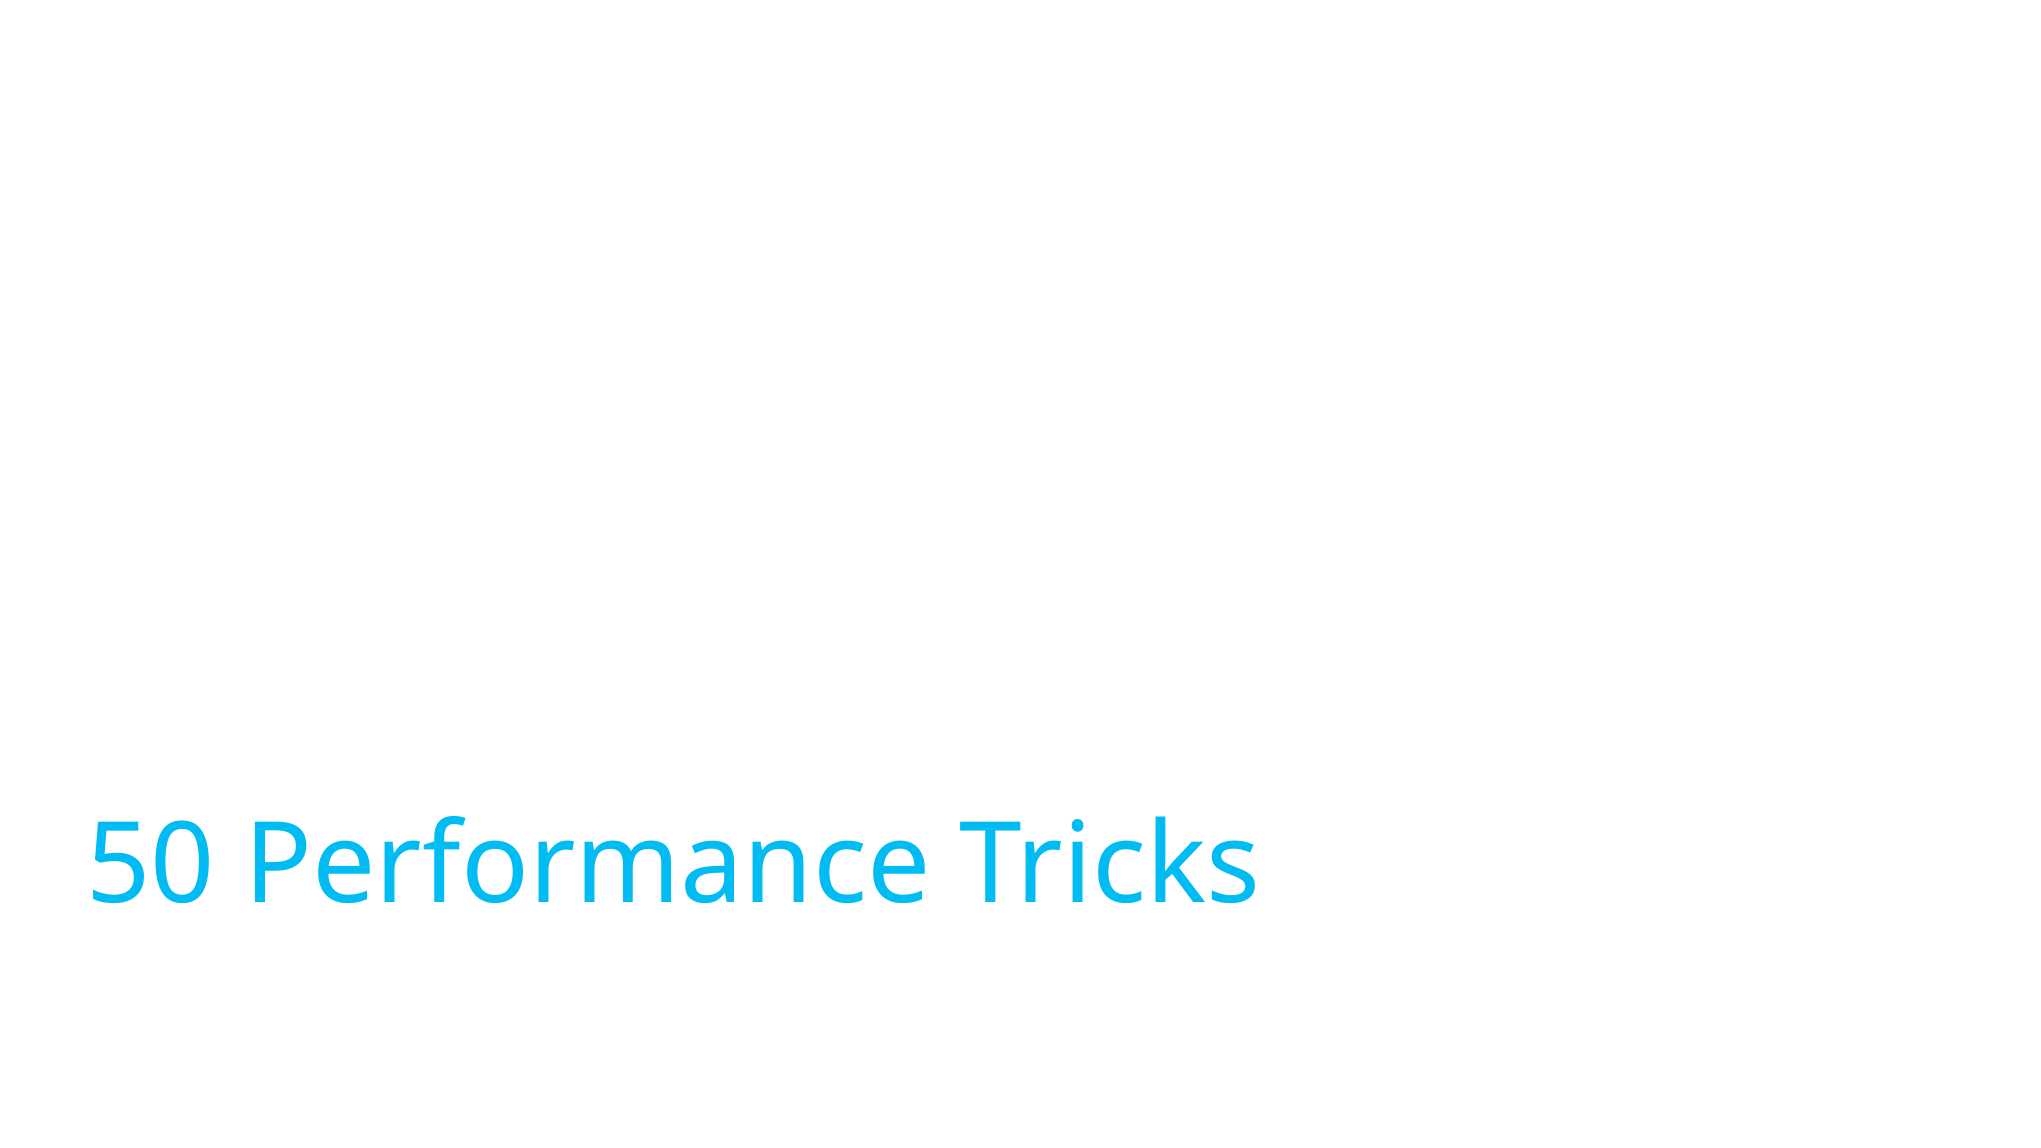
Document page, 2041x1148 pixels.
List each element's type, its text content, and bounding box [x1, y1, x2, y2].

title 50 Performance Tricks [86, 790, 1953, 927]
